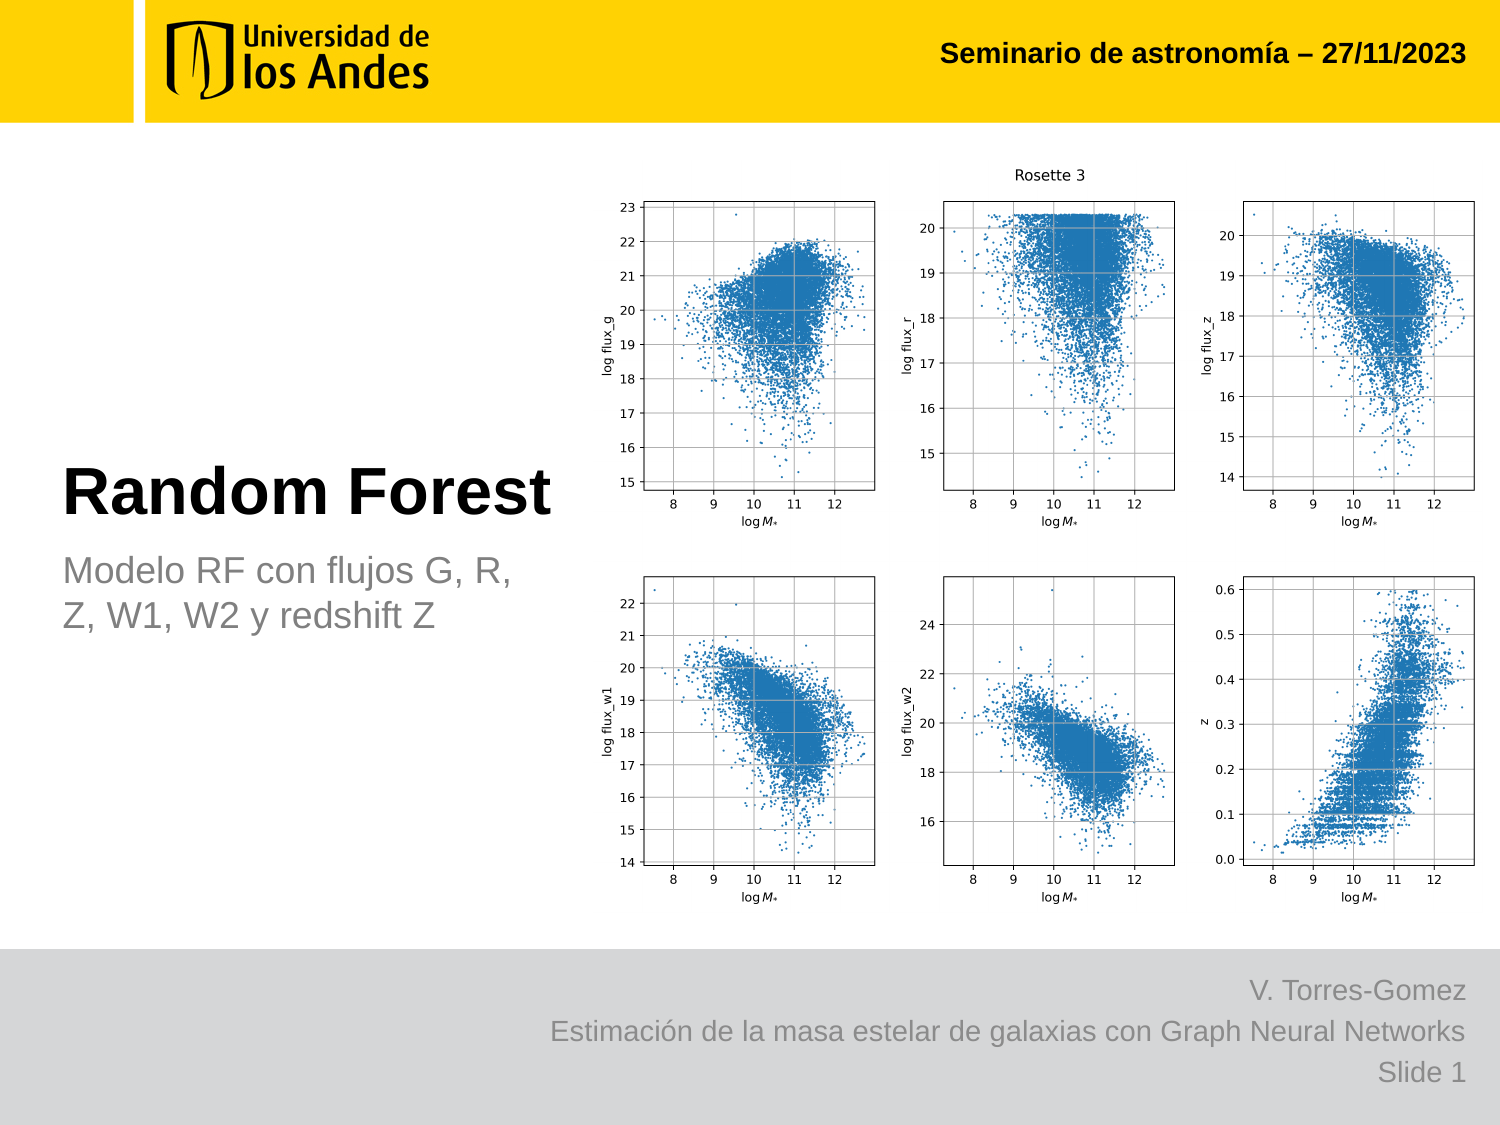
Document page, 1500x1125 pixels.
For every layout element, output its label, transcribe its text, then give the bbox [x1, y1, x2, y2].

subtitle V. Torres-Gomez Estimación de la masa estelar de galaxias con Graph Neural Networks Slide 1 [289, 964, 1483, 1102]
text_box Random Forest [47, 440, 585, 536]
text_box Modelo RF con flujos G, R, Z, W1, W2 y redshift Z [47, 539, 551, 644]
title Seminario de astronomía – 27/11/2023 [720, 27, 1483, 76]
picture [0, 0, 1500, 949]
